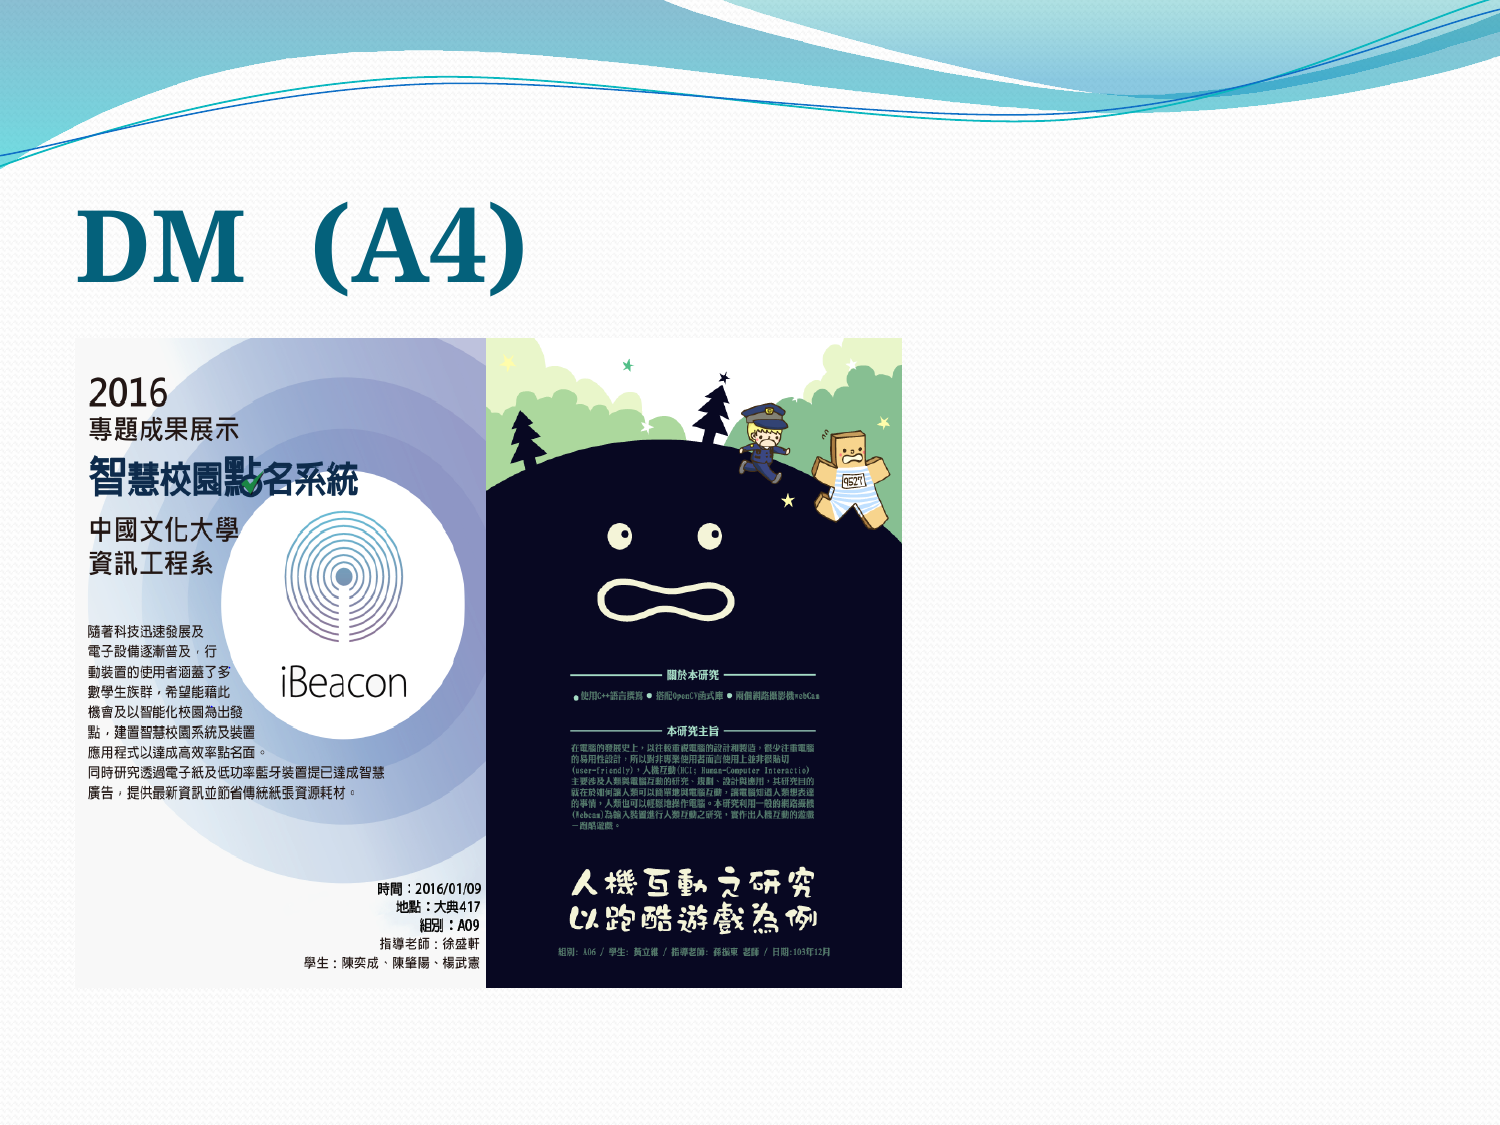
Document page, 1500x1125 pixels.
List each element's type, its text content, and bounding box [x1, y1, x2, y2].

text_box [74, 337, 902, 988]
title DM (A4) [75, 115, 1425, 303]
